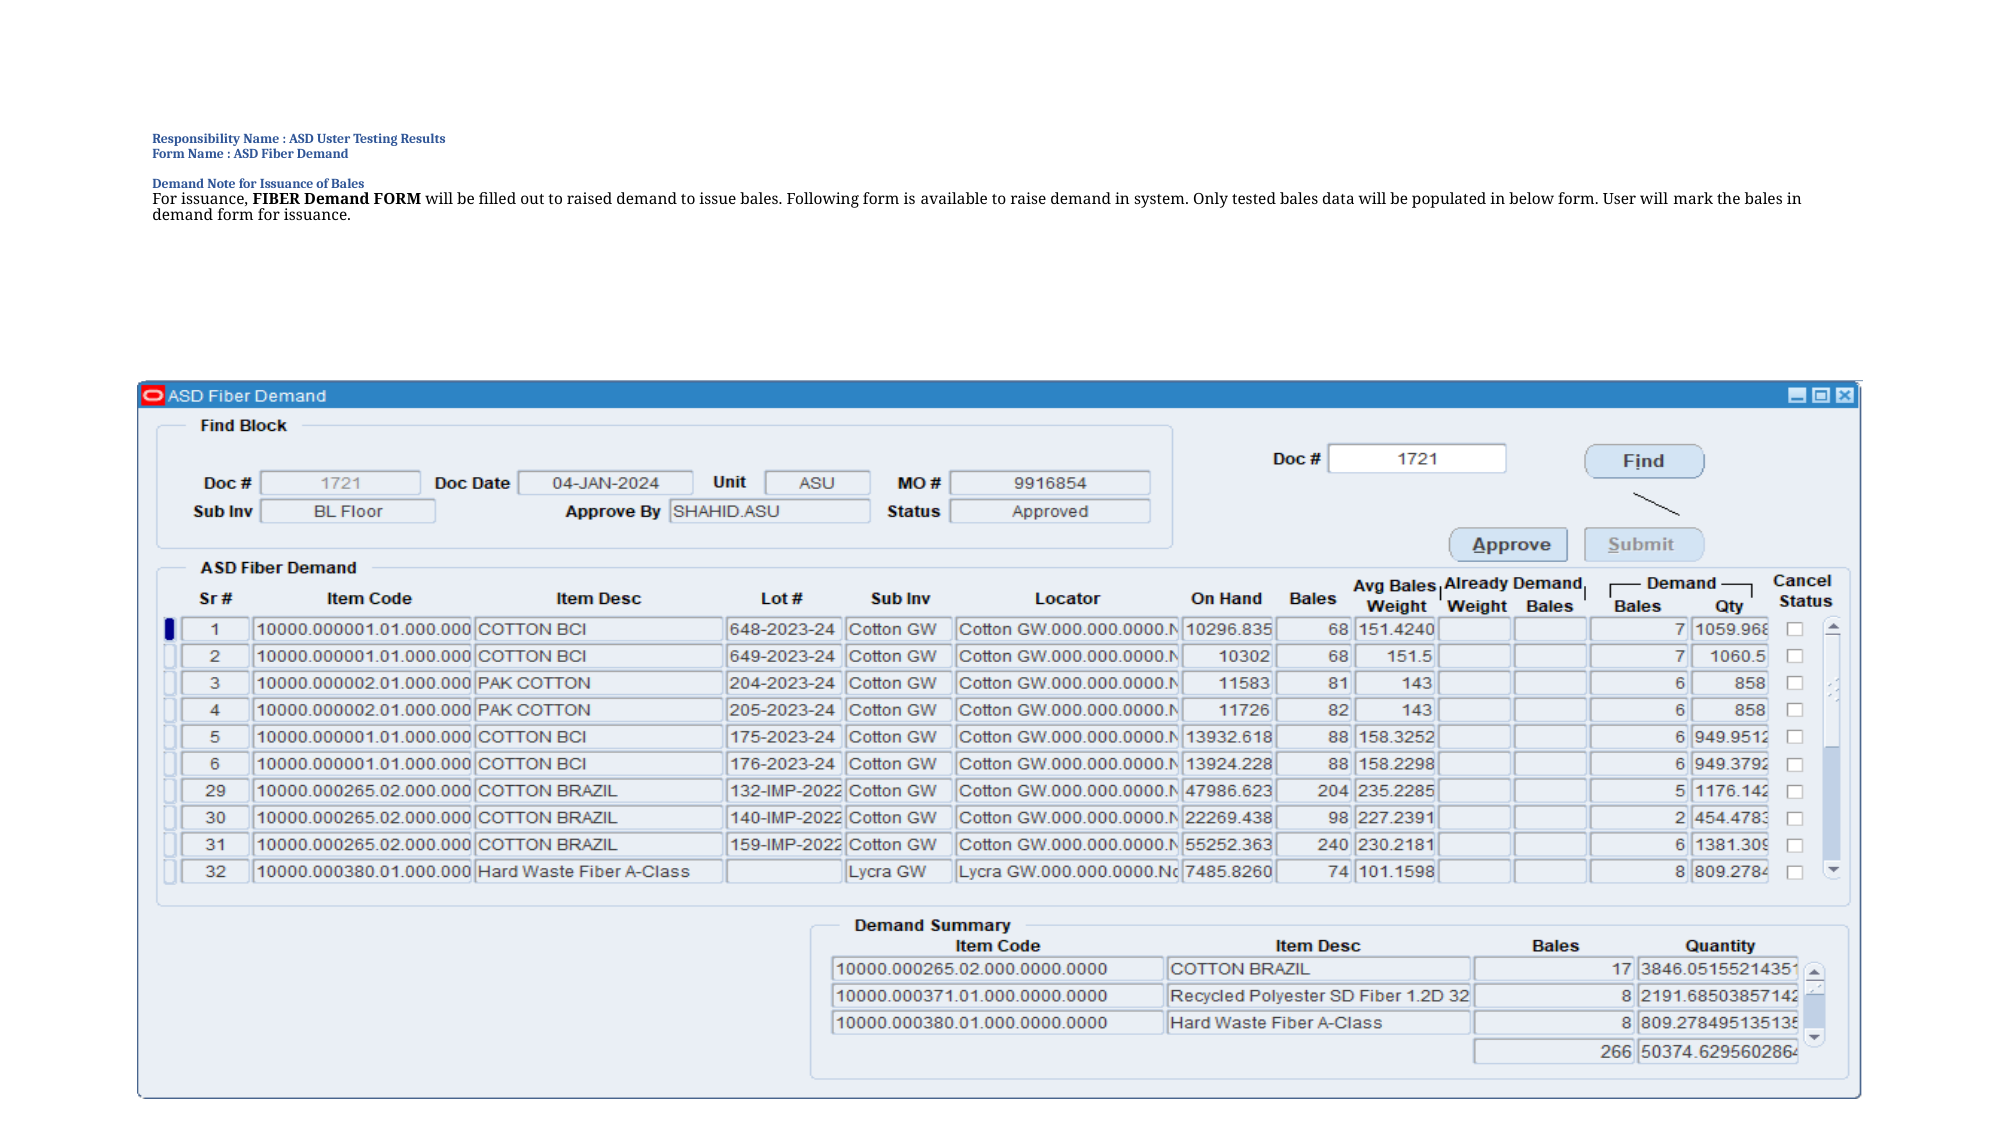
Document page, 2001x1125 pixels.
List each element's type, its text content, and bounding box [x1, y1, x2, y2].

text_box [137, 380, 1863, 1099]
title Responsibility Name : ASD Uster Testing Results Form Name : ASD Fiber Demand Demand Note for Issuance of Bales For issuance, FIBER Demand FORM will be filled out to raised demand to issue bales. Following form is available to raise demand in system. Only tested bales data will be populated in below form. User will mark the bales in demand form for issuance. [137, 123, 1863, 233]
